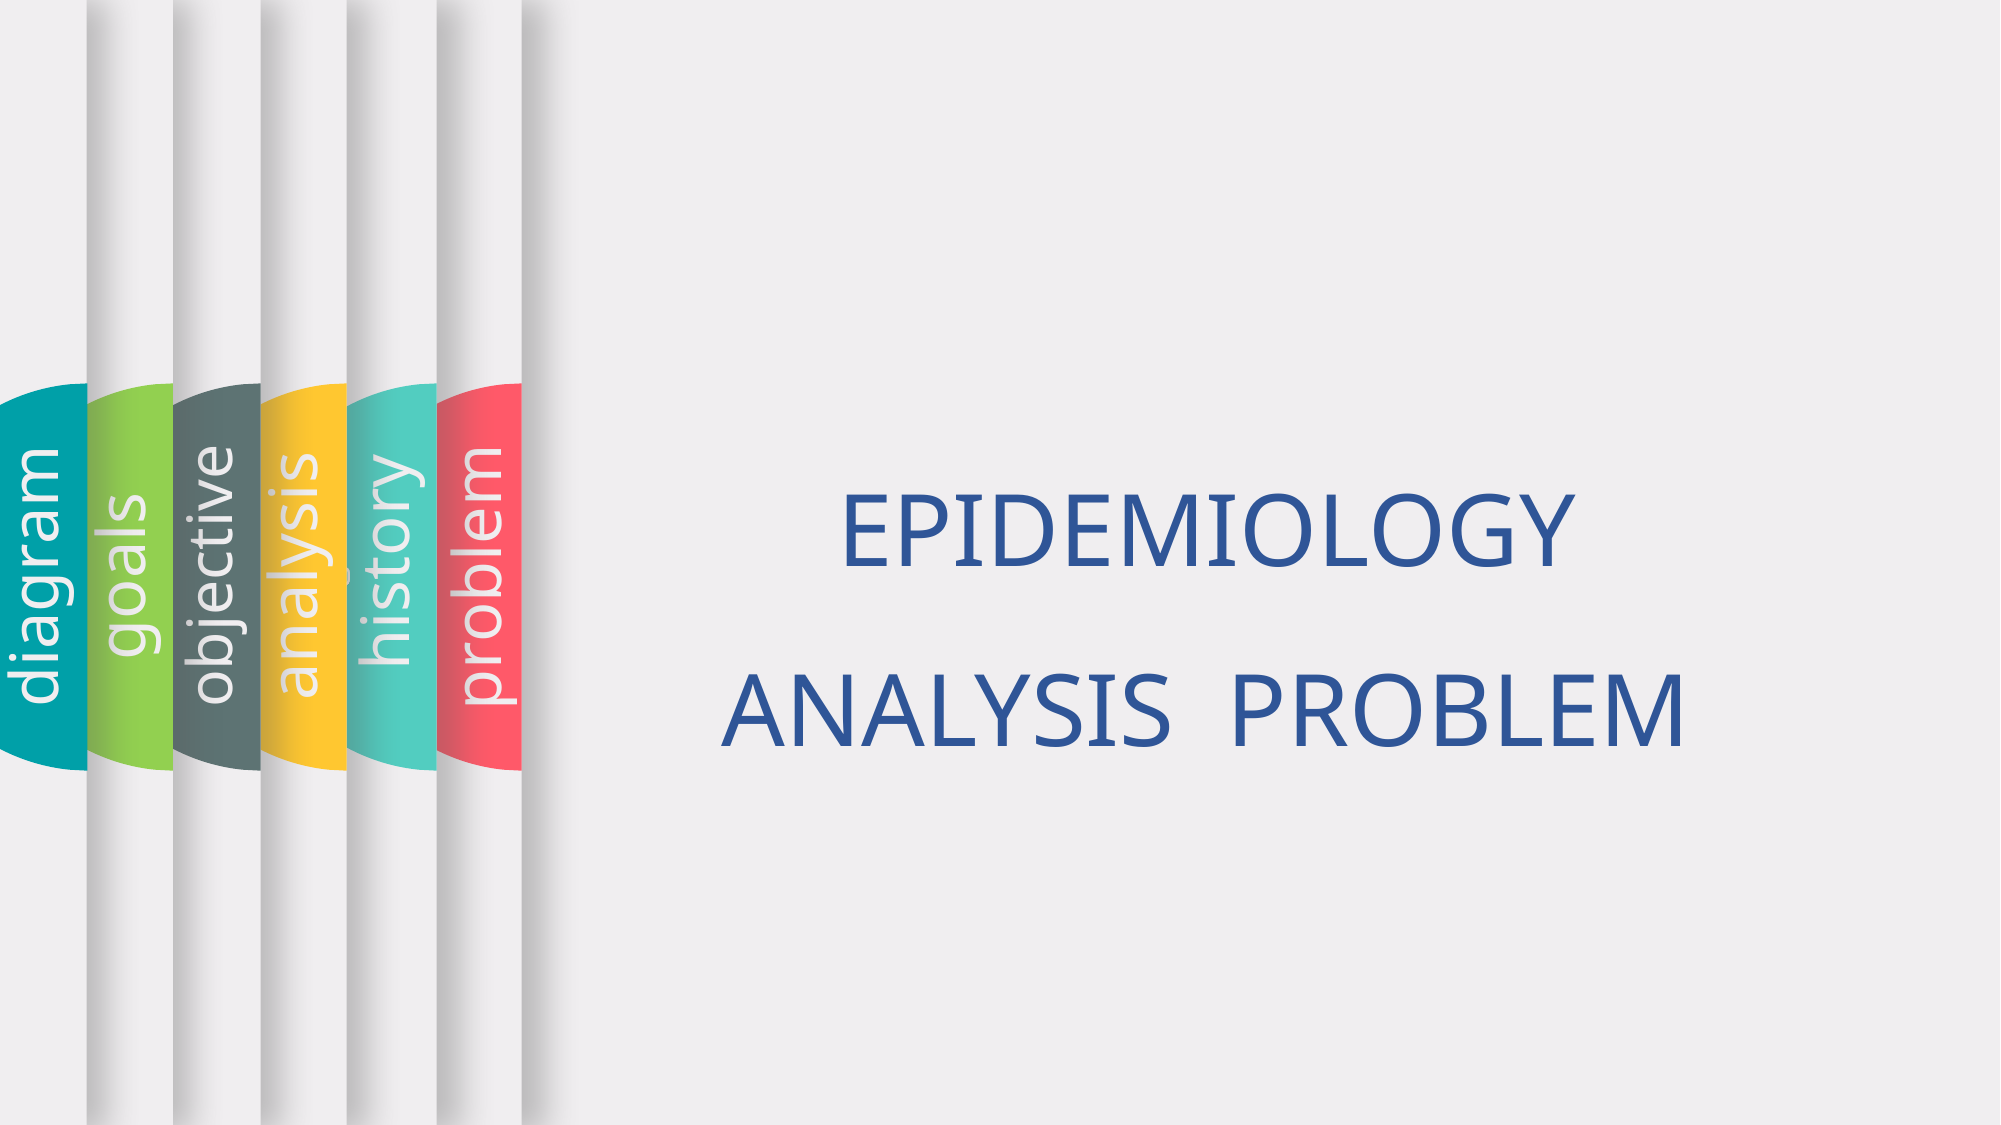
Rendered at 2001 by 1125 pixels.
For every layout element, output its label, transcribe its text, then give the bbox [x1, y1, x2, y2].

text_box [347, 0, 437, 1125]
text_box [0, 0, 88, 1125]
text_box EPIDEMIOLOGY ANALYSIS PROBLEM [609, 399, 1804, 774]
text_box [261, 0, 347, 1125]
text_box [173, 0, 261, 1125]
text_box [437, 0, 524, 1125]
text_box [88, 0, 173, 1125]
